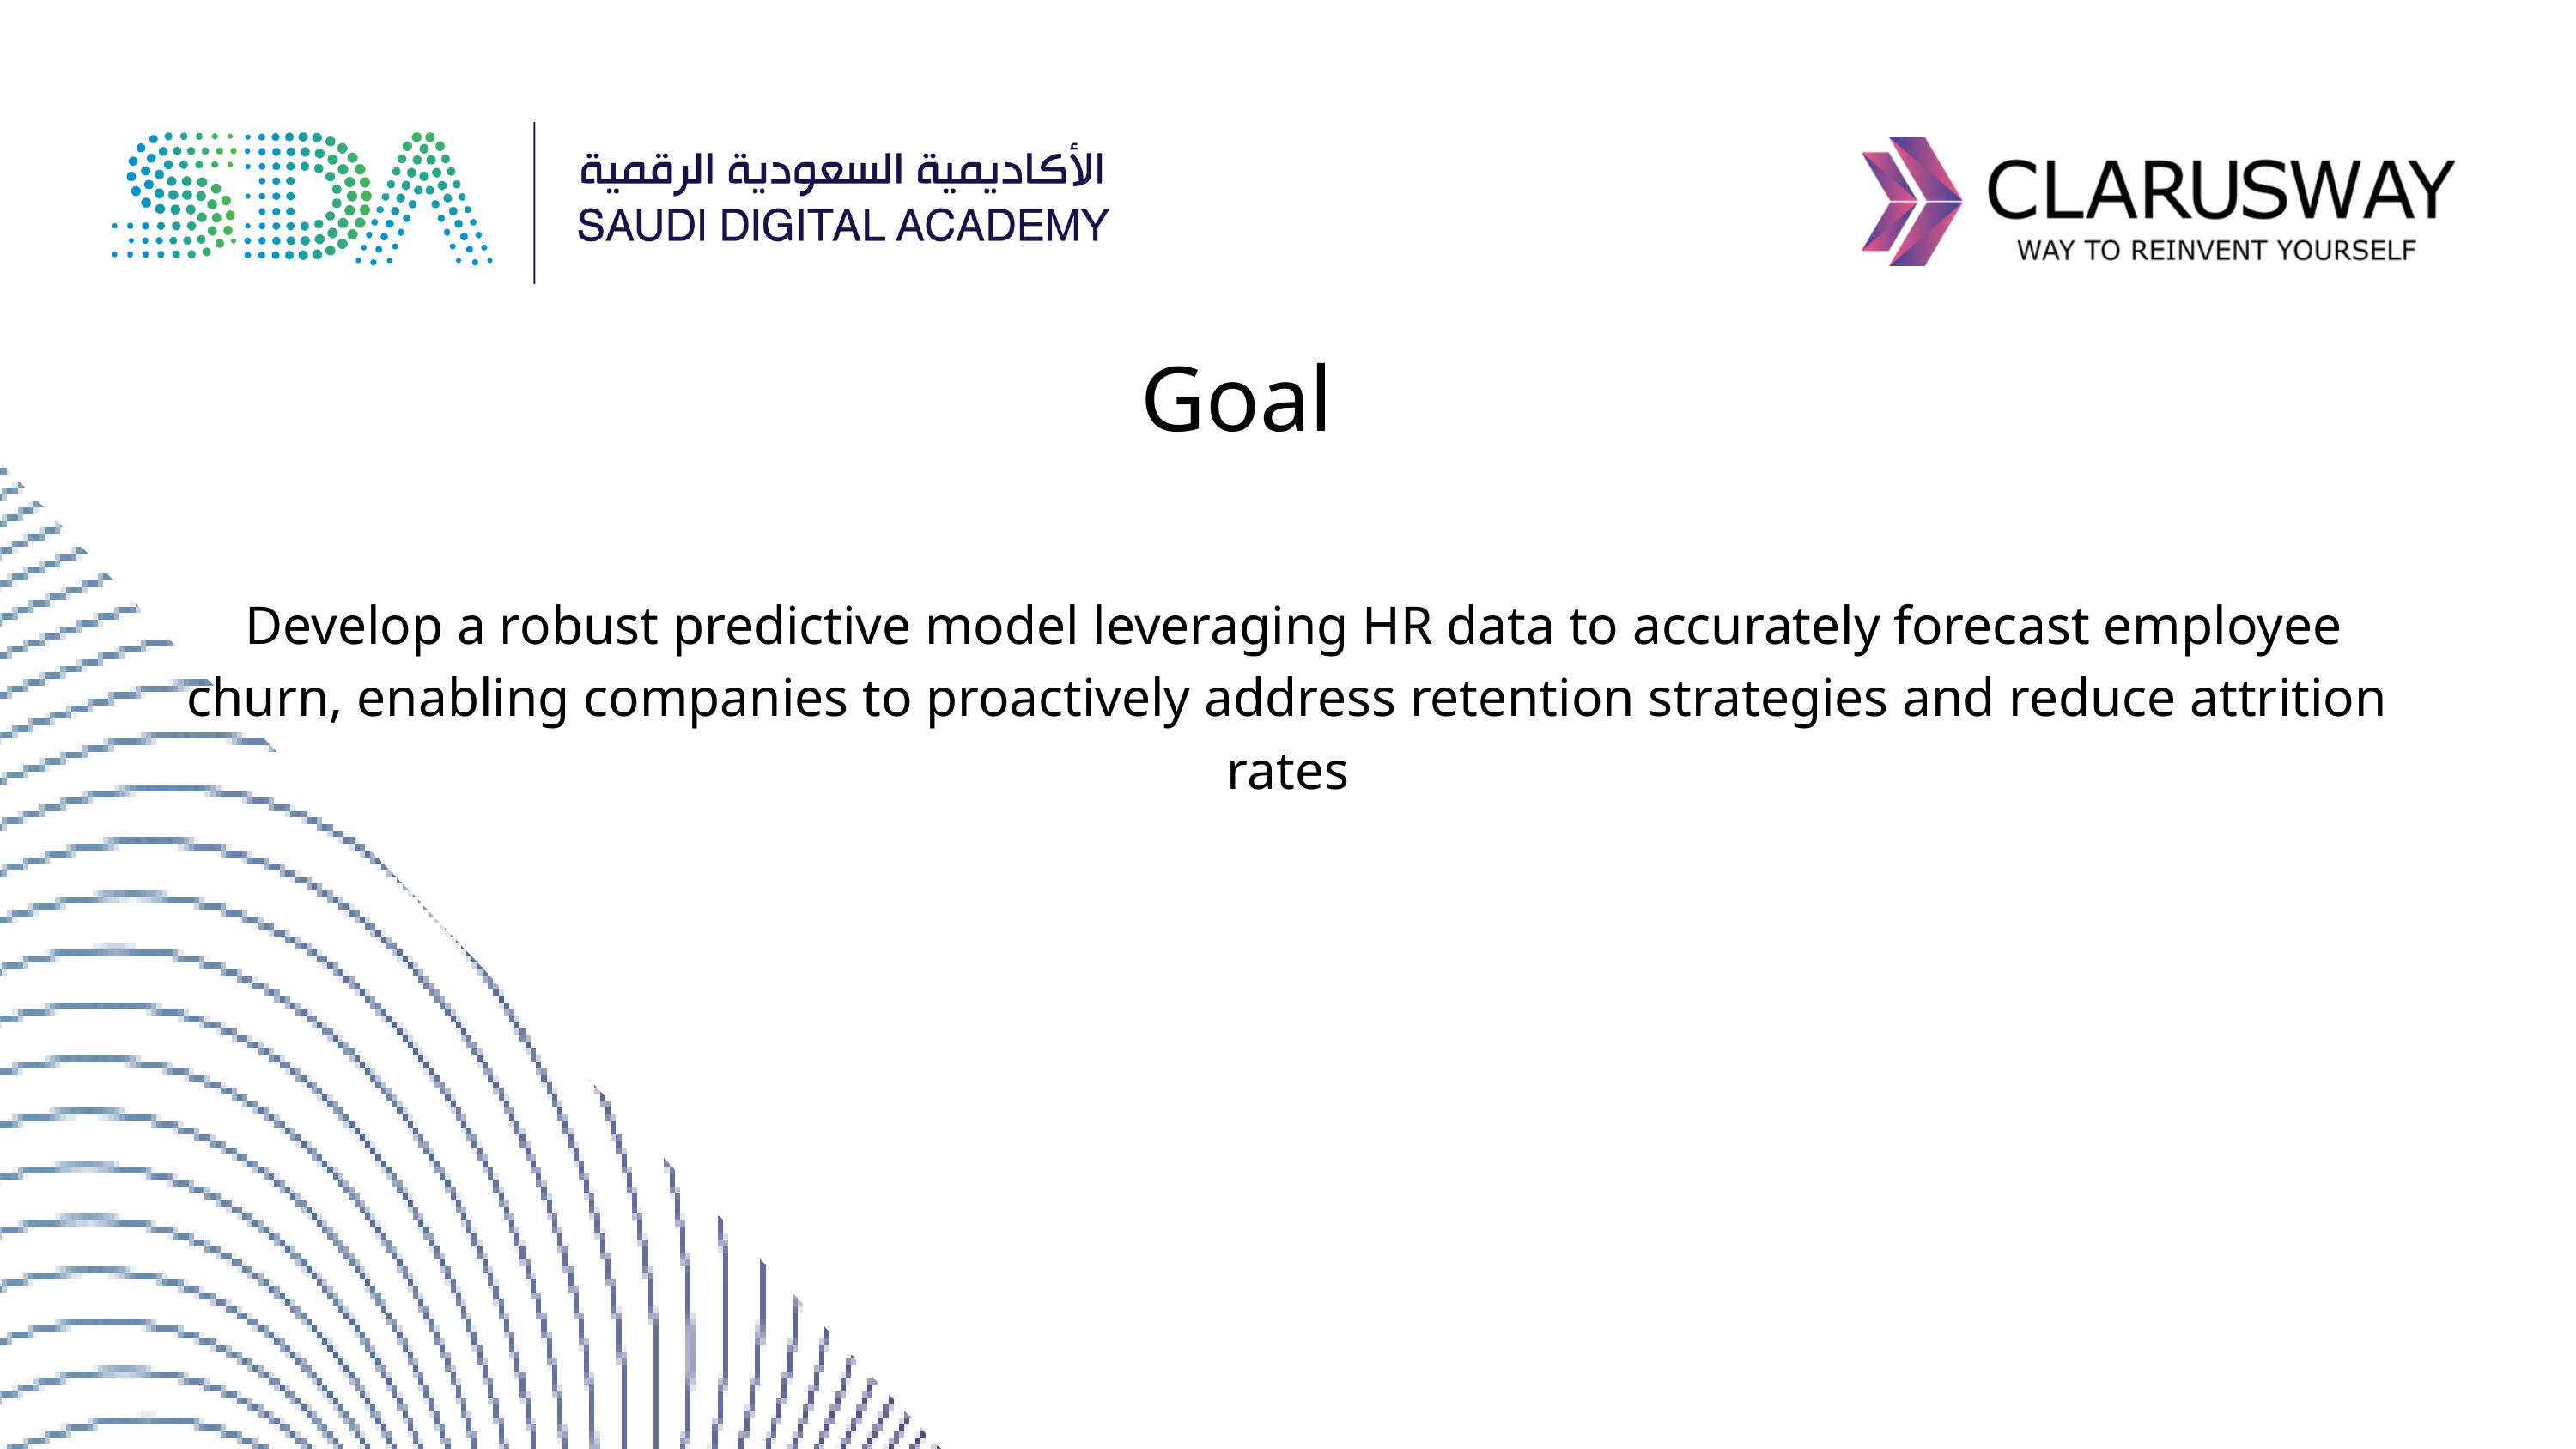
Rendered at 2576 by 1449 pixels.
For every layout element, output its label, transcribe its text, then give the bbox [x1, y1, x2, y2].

text_box [1862, 137, 2456, 266]
text_box [112, 122, 1109, 284]
text_box Goal [1132, 324, 1342, 449]
text_box [0, 461, 942, 1449]
text_box Develop a robust predictive model leveraging HR data to accurately forecast employee churn, enabling companies to proactively address retention strategies and reduce attrition rates [162, 581, 2414, 800]
